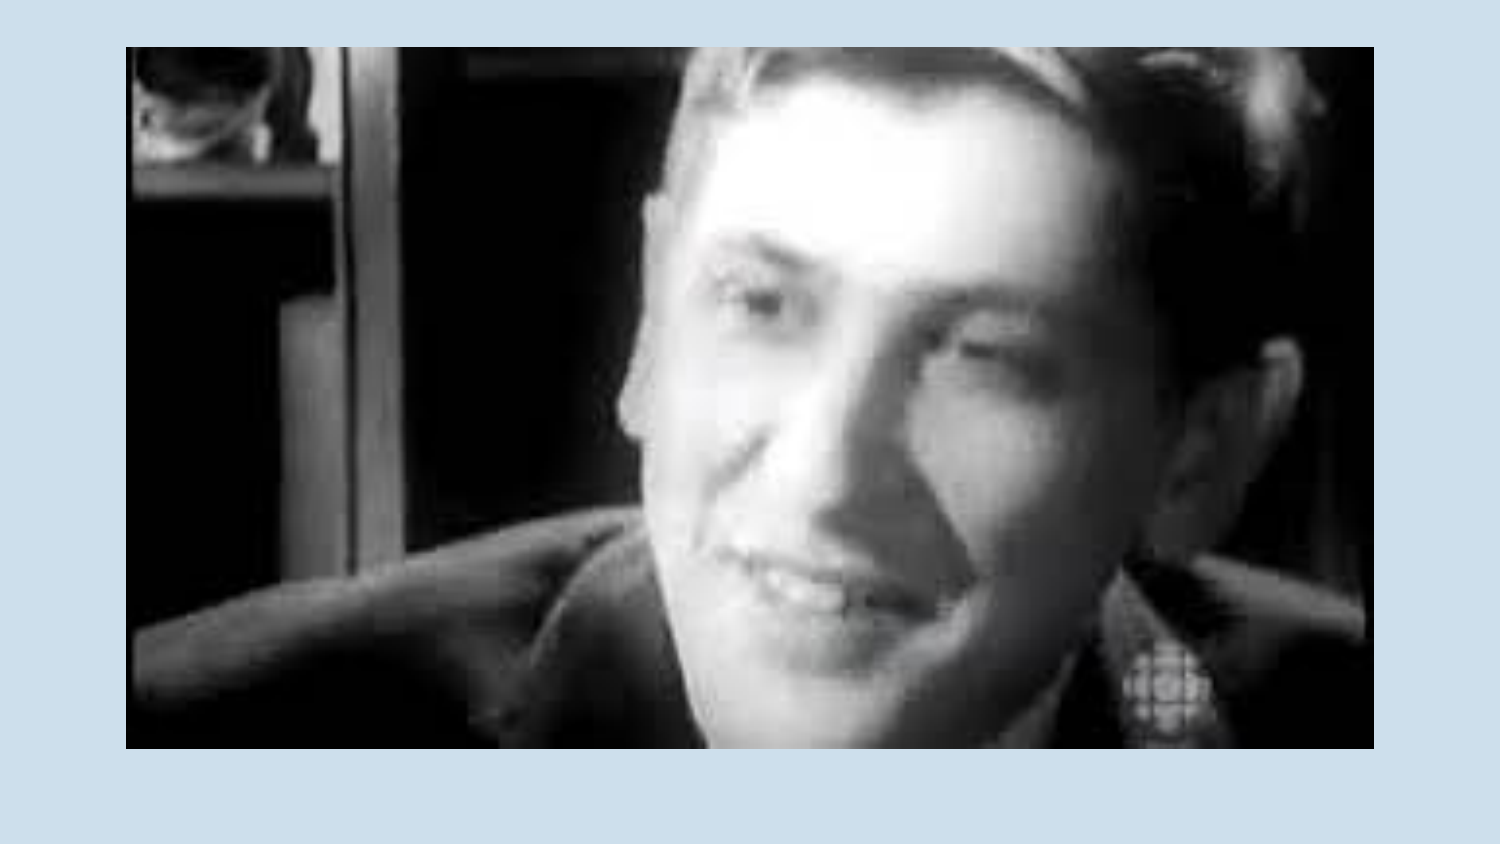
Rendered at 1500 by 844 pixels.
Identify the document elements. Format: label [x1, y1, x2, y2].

picture [125, 46, 1375, 750]
